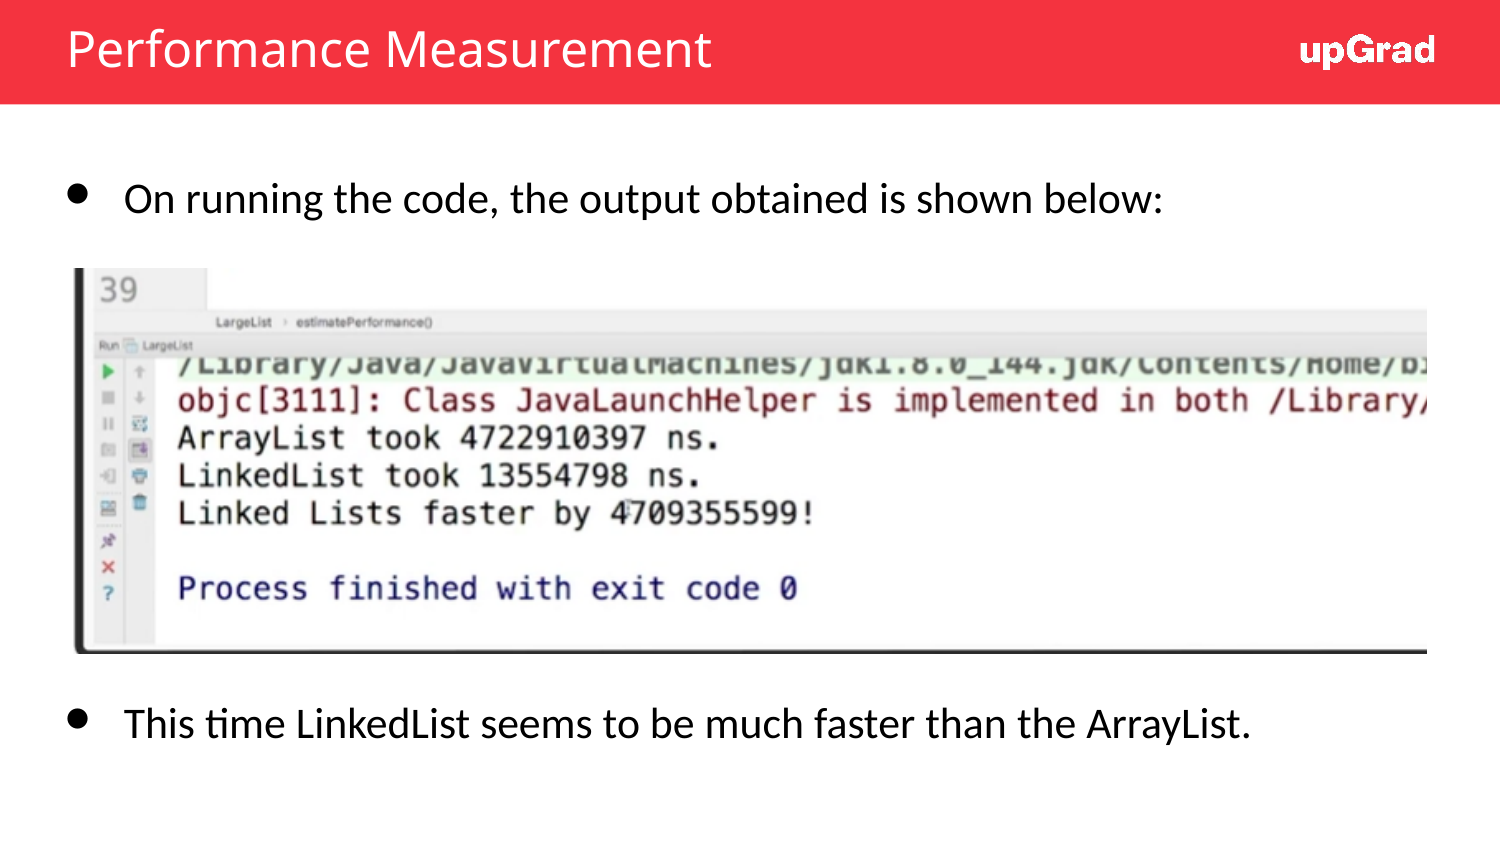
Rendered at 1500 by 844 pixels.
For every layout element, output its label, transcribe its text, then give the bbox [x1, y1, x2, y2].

title Performance Measurement [63, 15, 1203, 80]
text_box [0, 0, 1500, 105]
picture [72, 268, 1428, 654]
text_box On running the code, the output obtained is shown below: This time LinkedList seems to be much faster than the ArrayList. [33, 154, 1435, 325]
text_box [1300, 34, 1435, 71]
